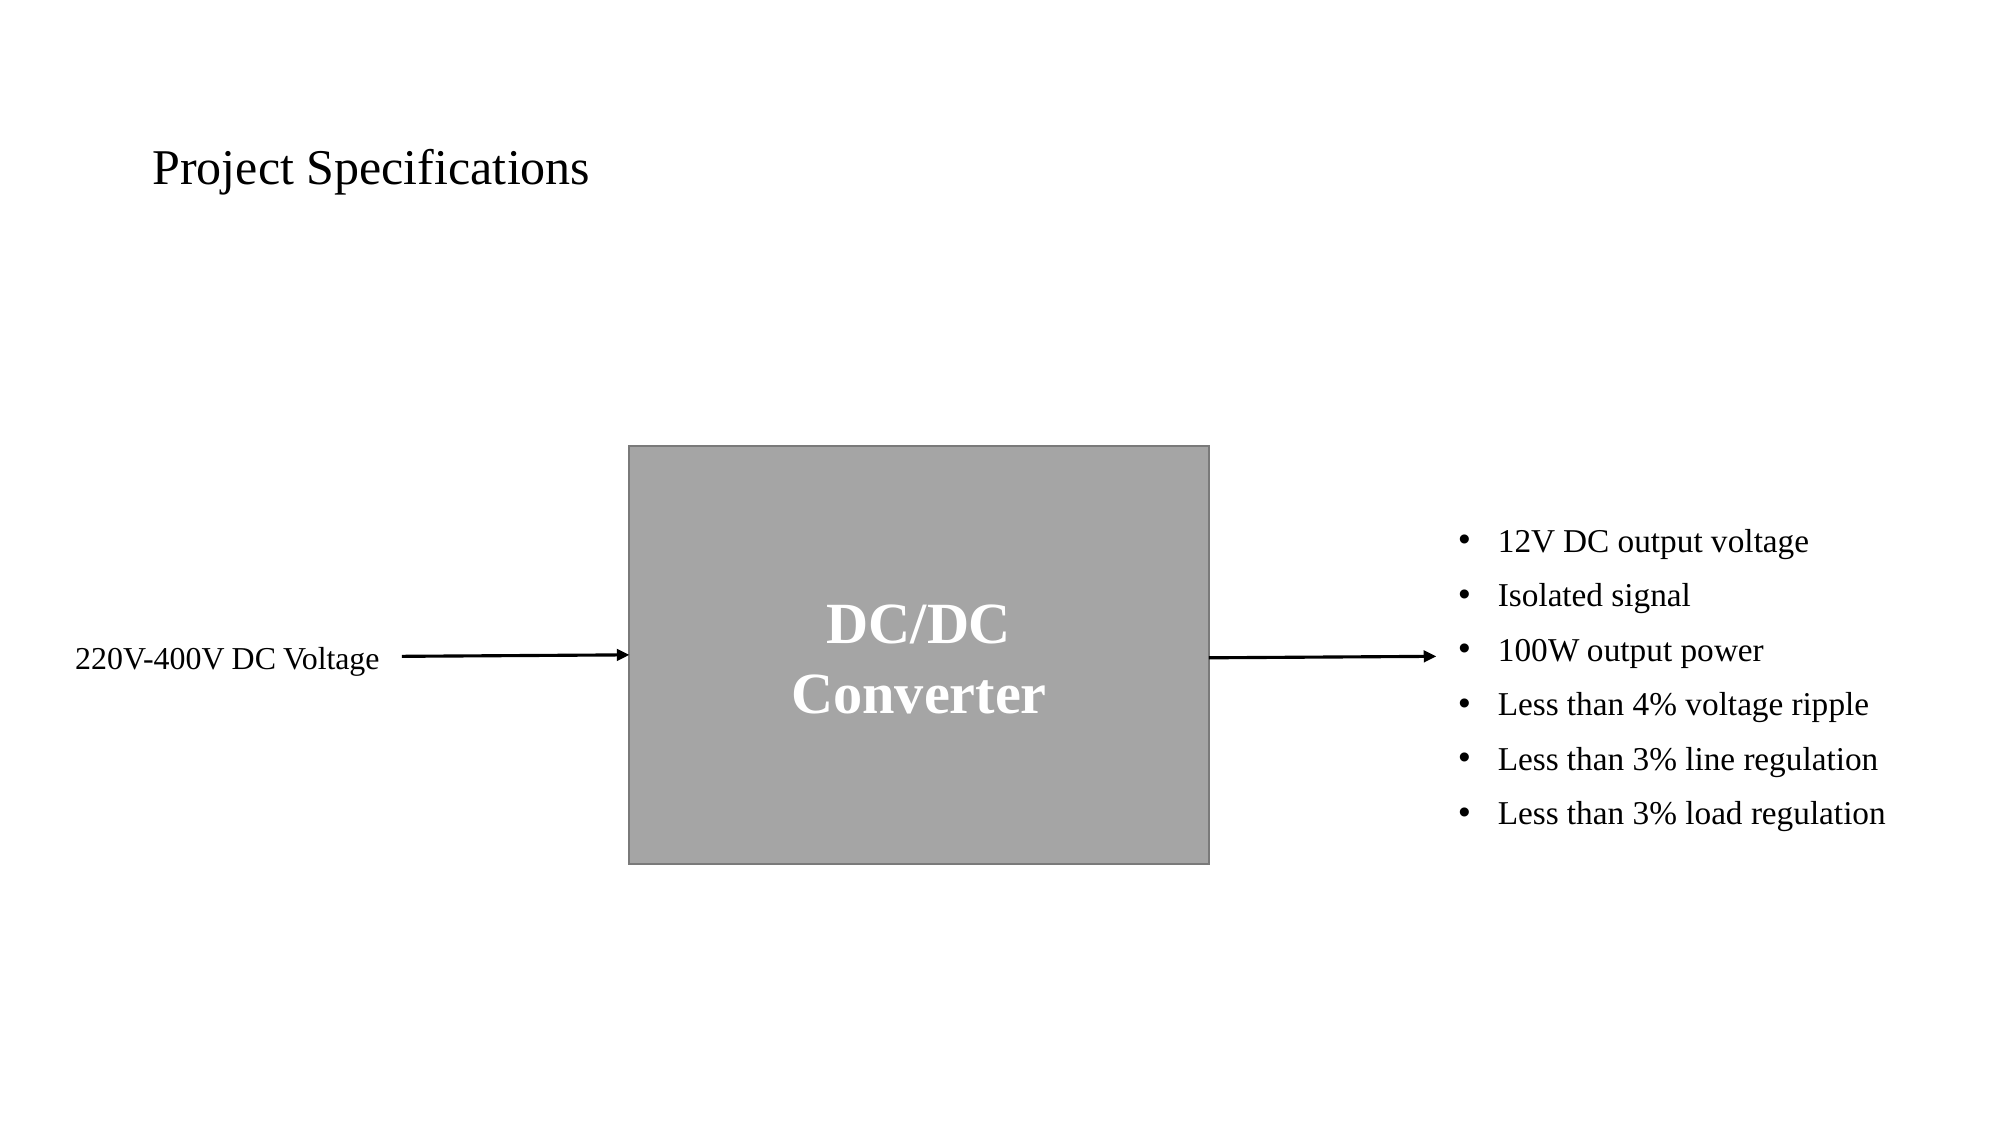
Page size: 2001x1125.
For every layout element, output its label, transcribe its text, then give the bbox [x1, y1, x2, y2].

title Project Specifications [137, 59, 1863, 278]
list 220V-400V DC Voltage [60, 634, 429, 709]
list 12V DC output voltage Isolated signal 100W output power Less than 4% voltage ripple Less than 3% line regulation Less than 3% load regulation [1443, 515, 1914, 903]
text_box DC/DC Converter [628, 445, 1210, 865]
